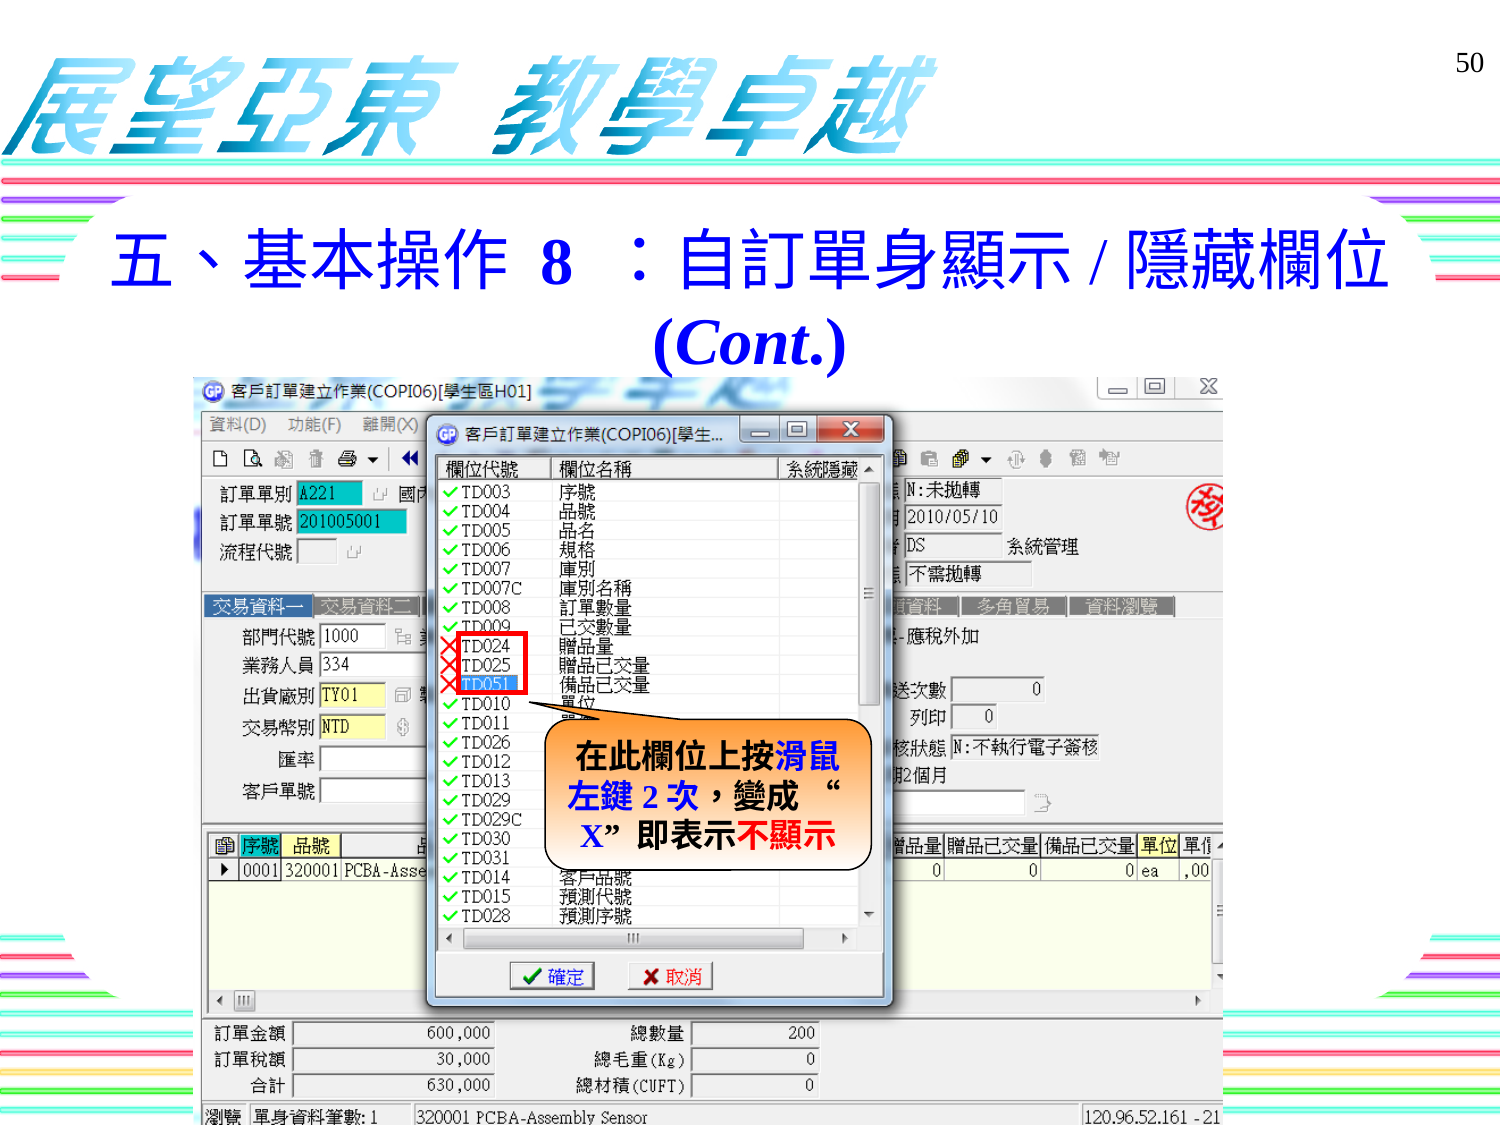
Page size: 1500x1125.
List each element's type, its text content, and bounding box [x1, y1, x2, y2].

picture [0, 0, 1500, 1125]
slide_number 50 [1149, 31, 1500, 91]
title 五、基本操作 8 ：自訂單身顯示/隱藏欄位 (Cont.) [5, 222, 1495, 374]
